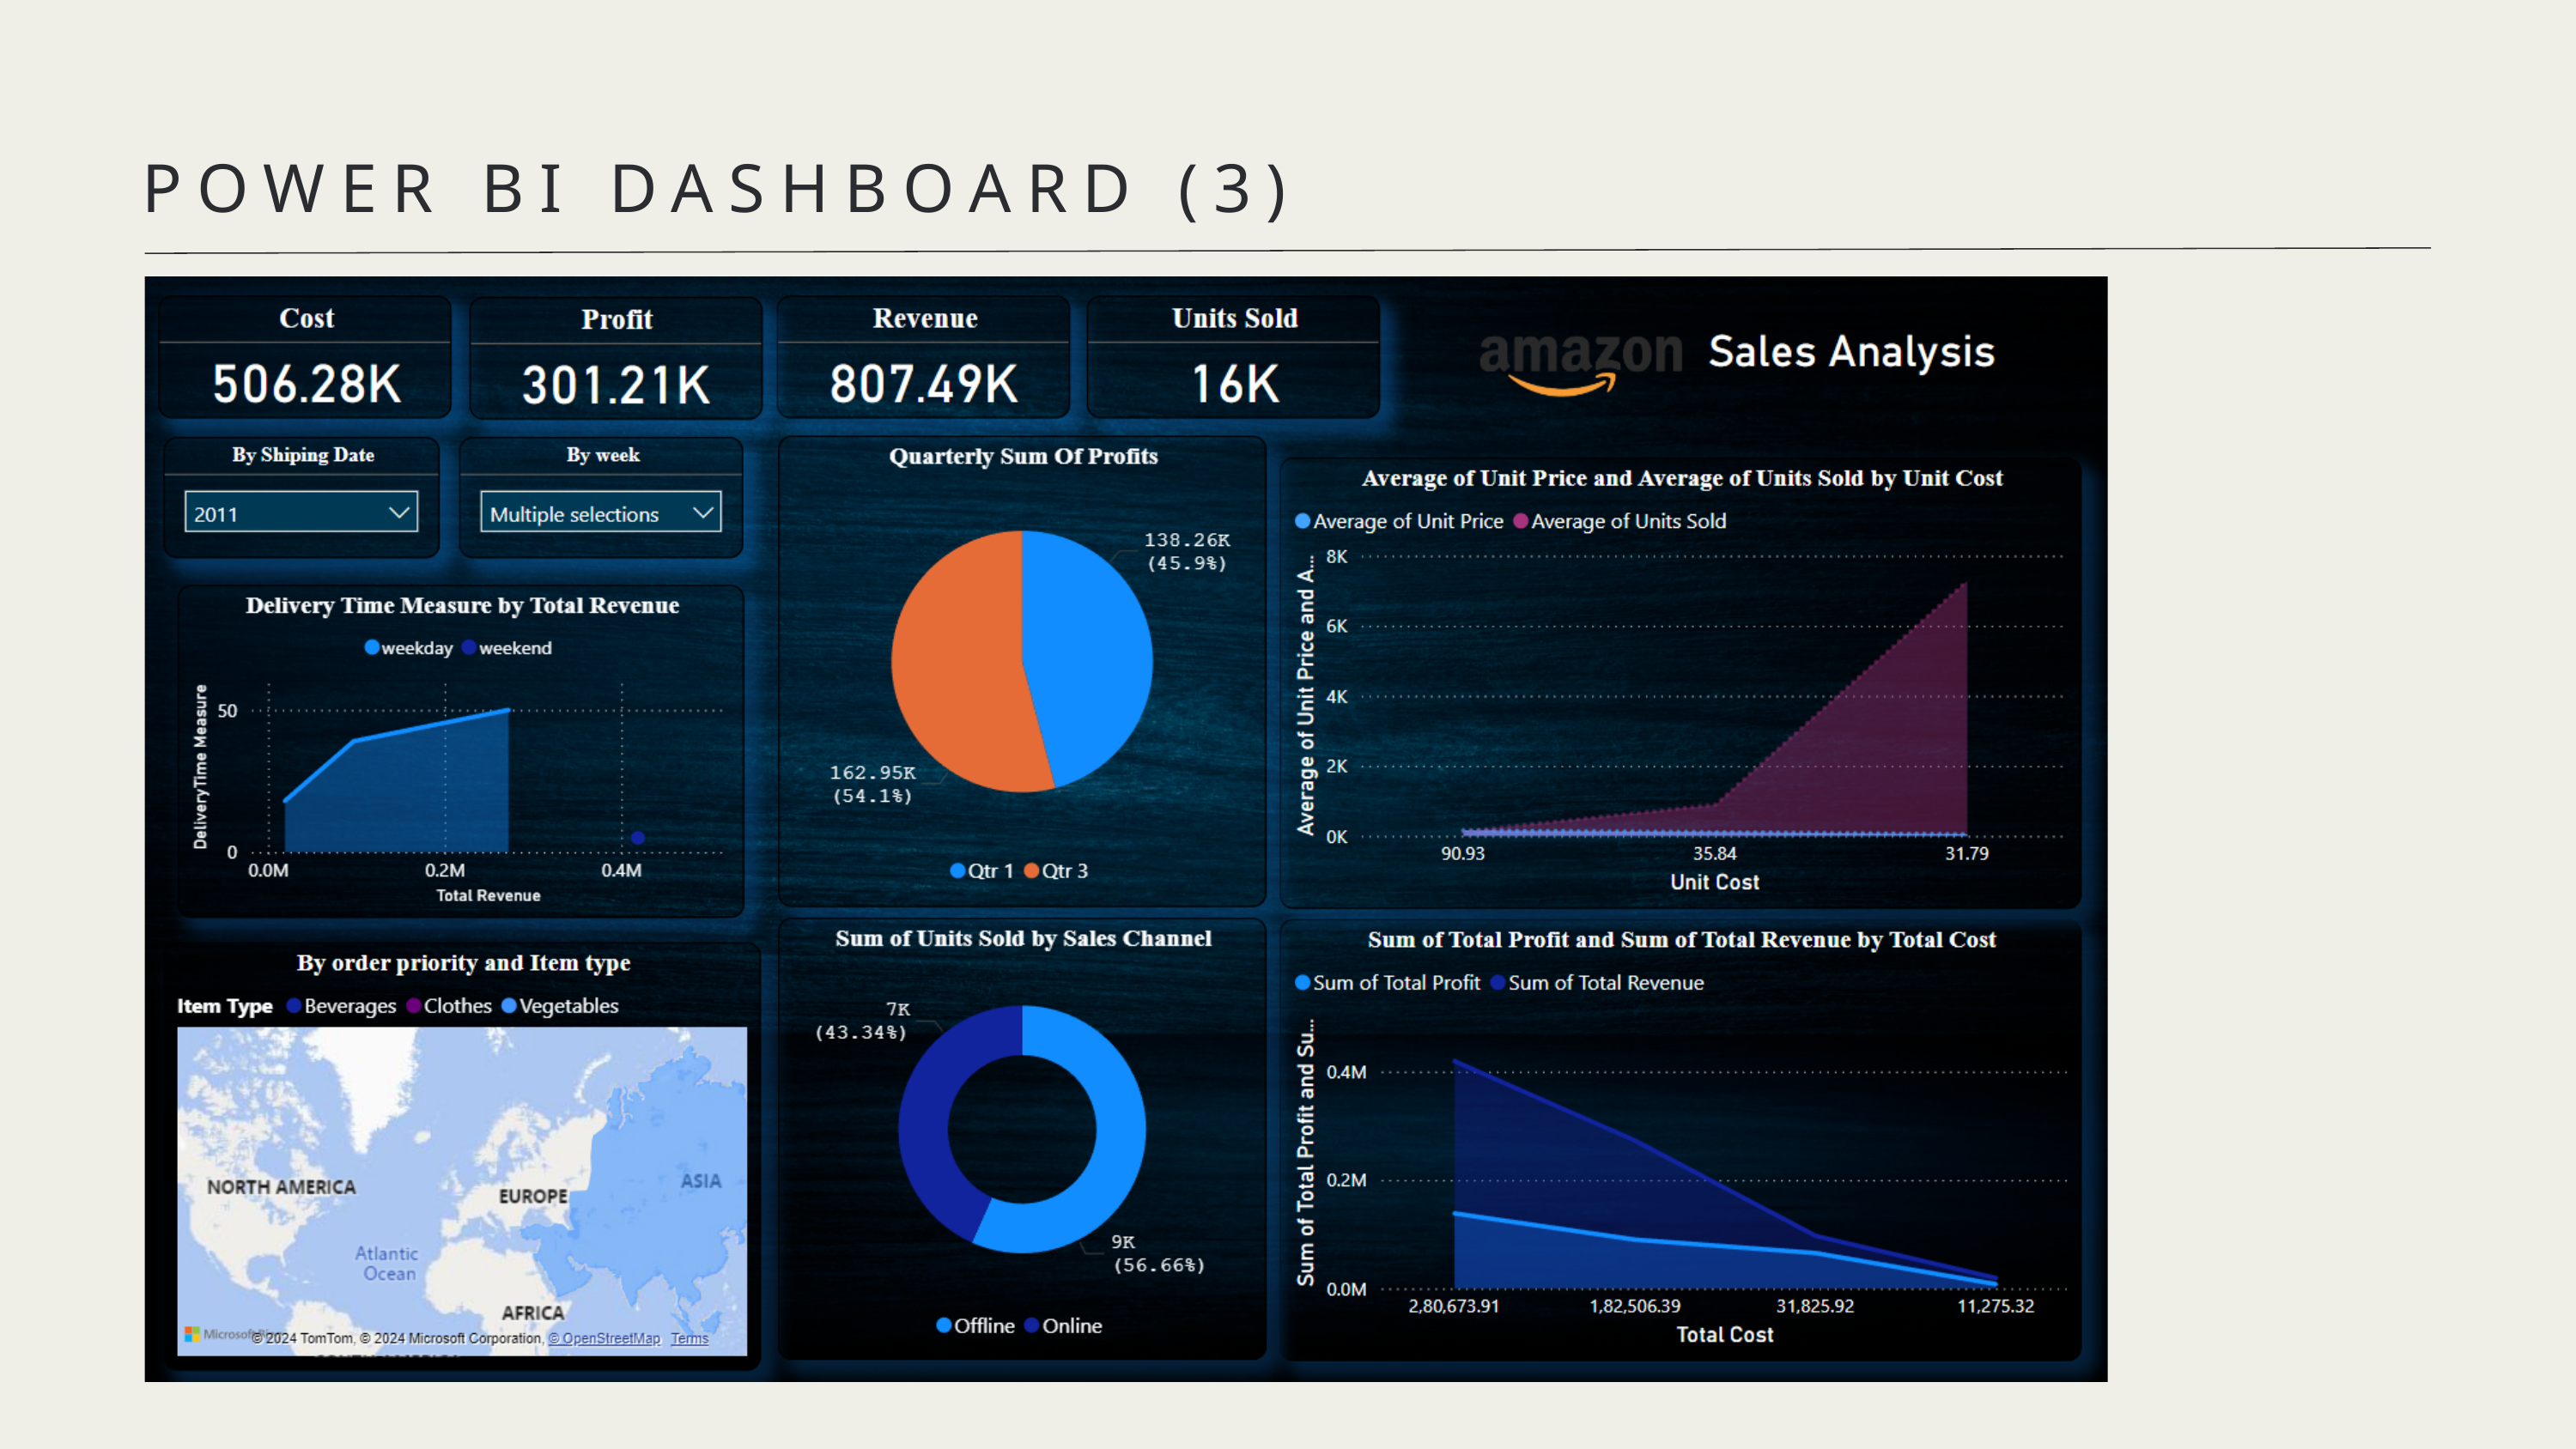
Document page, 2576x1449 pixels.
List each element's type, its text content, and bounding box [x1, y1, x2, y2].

text_box POWER BI DASHBOARD (3) [142, 132, 2428, 226]
text_box [144, 276, 2108, 1382]
